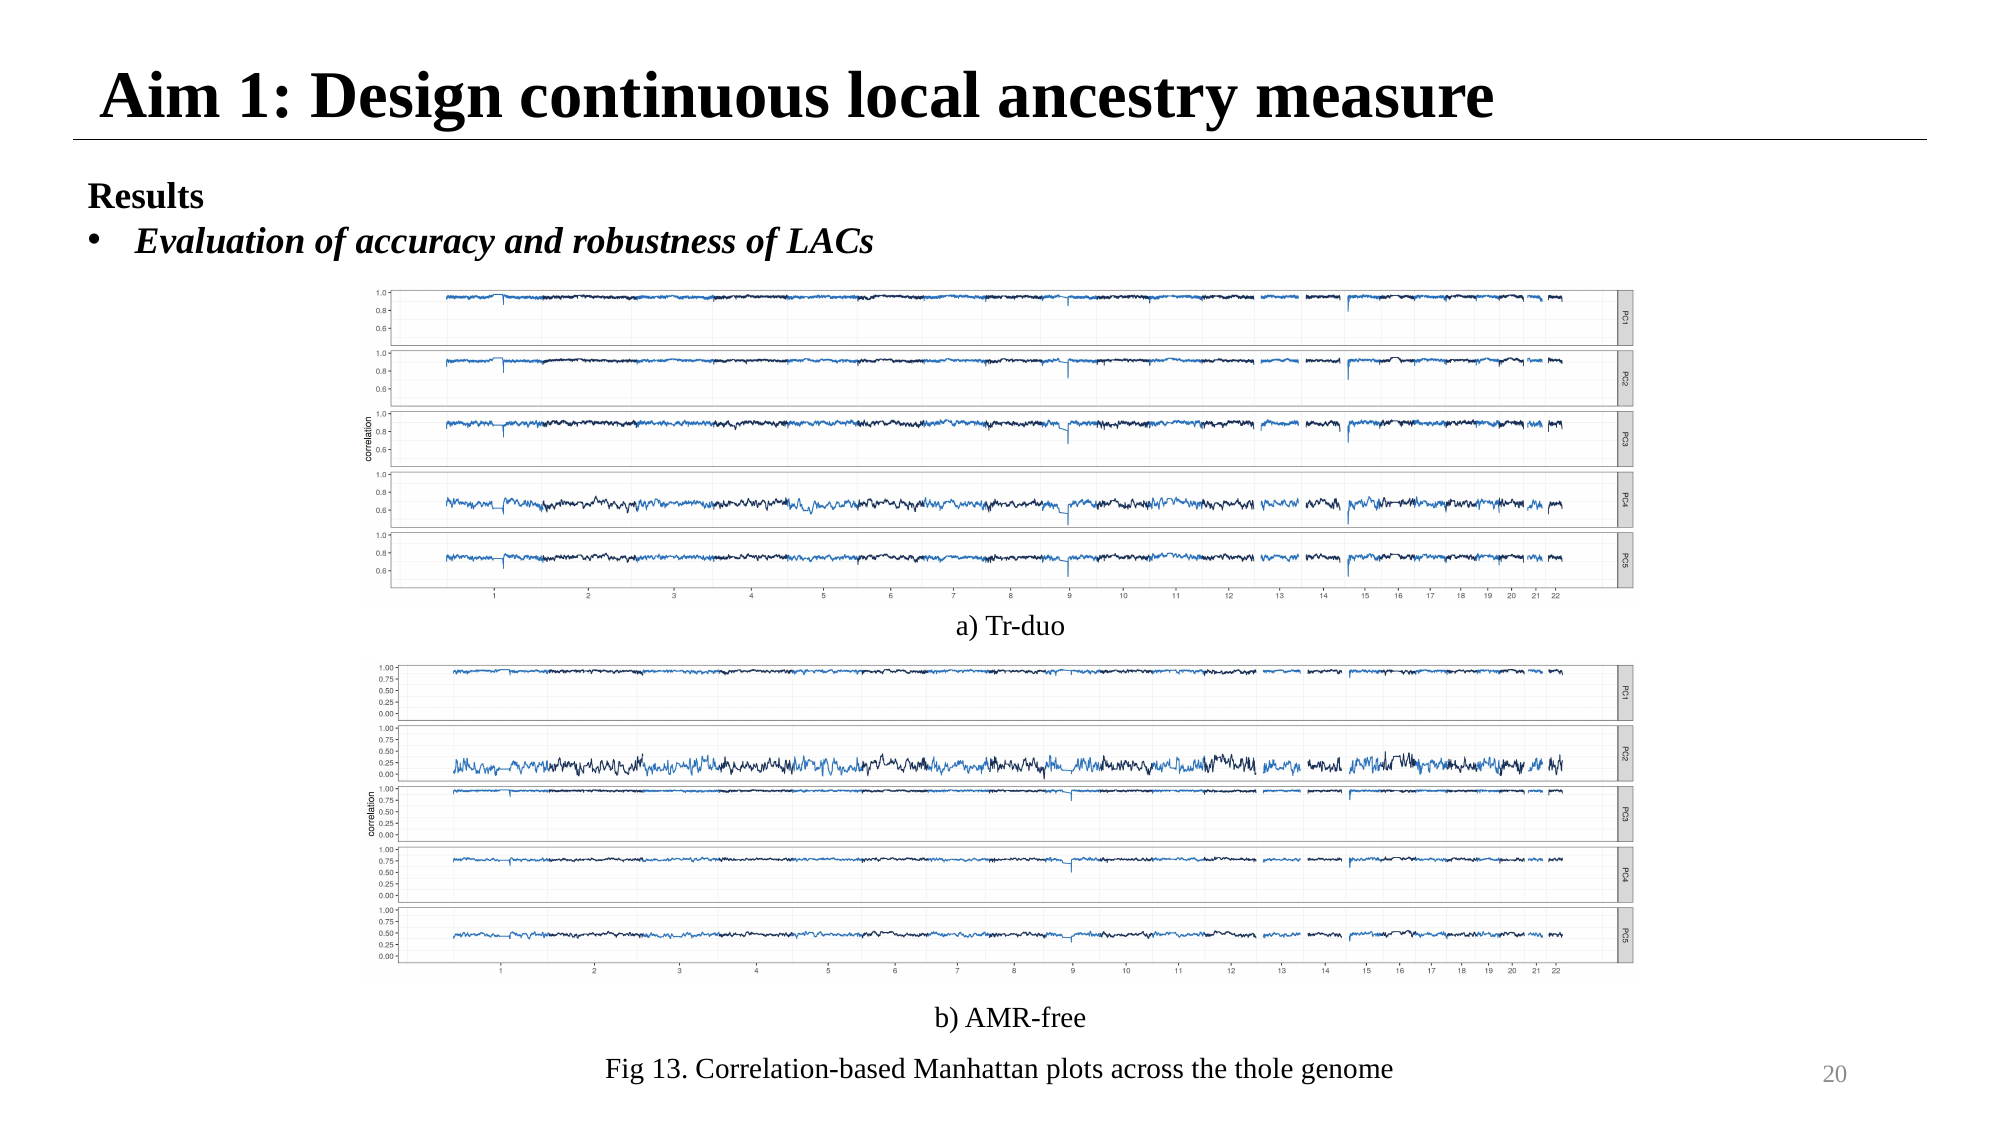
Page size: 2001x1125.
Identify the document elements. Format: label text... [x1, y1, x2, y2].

text_box Results Evaluation of accuracy and robustness of LACs [72, 163, 1353, 269]
text_box Aim 1: Design continuous local ancestry measure [84, 43, 1513, 139]
text_box a) Tr-duo [940, 605, 1081, 650]
picture [359, 285, 1638, 605]
slide_number 19 [1412, 1042, 1863, 1103]
text_box Fig 13. Correlation-based Manhattan plots across the thole genome [587, 1042, 1413, 1093]
picture [362, 660, 1638, 980]
text_box b) AMR-free [919, 990, 1102, 1041]
